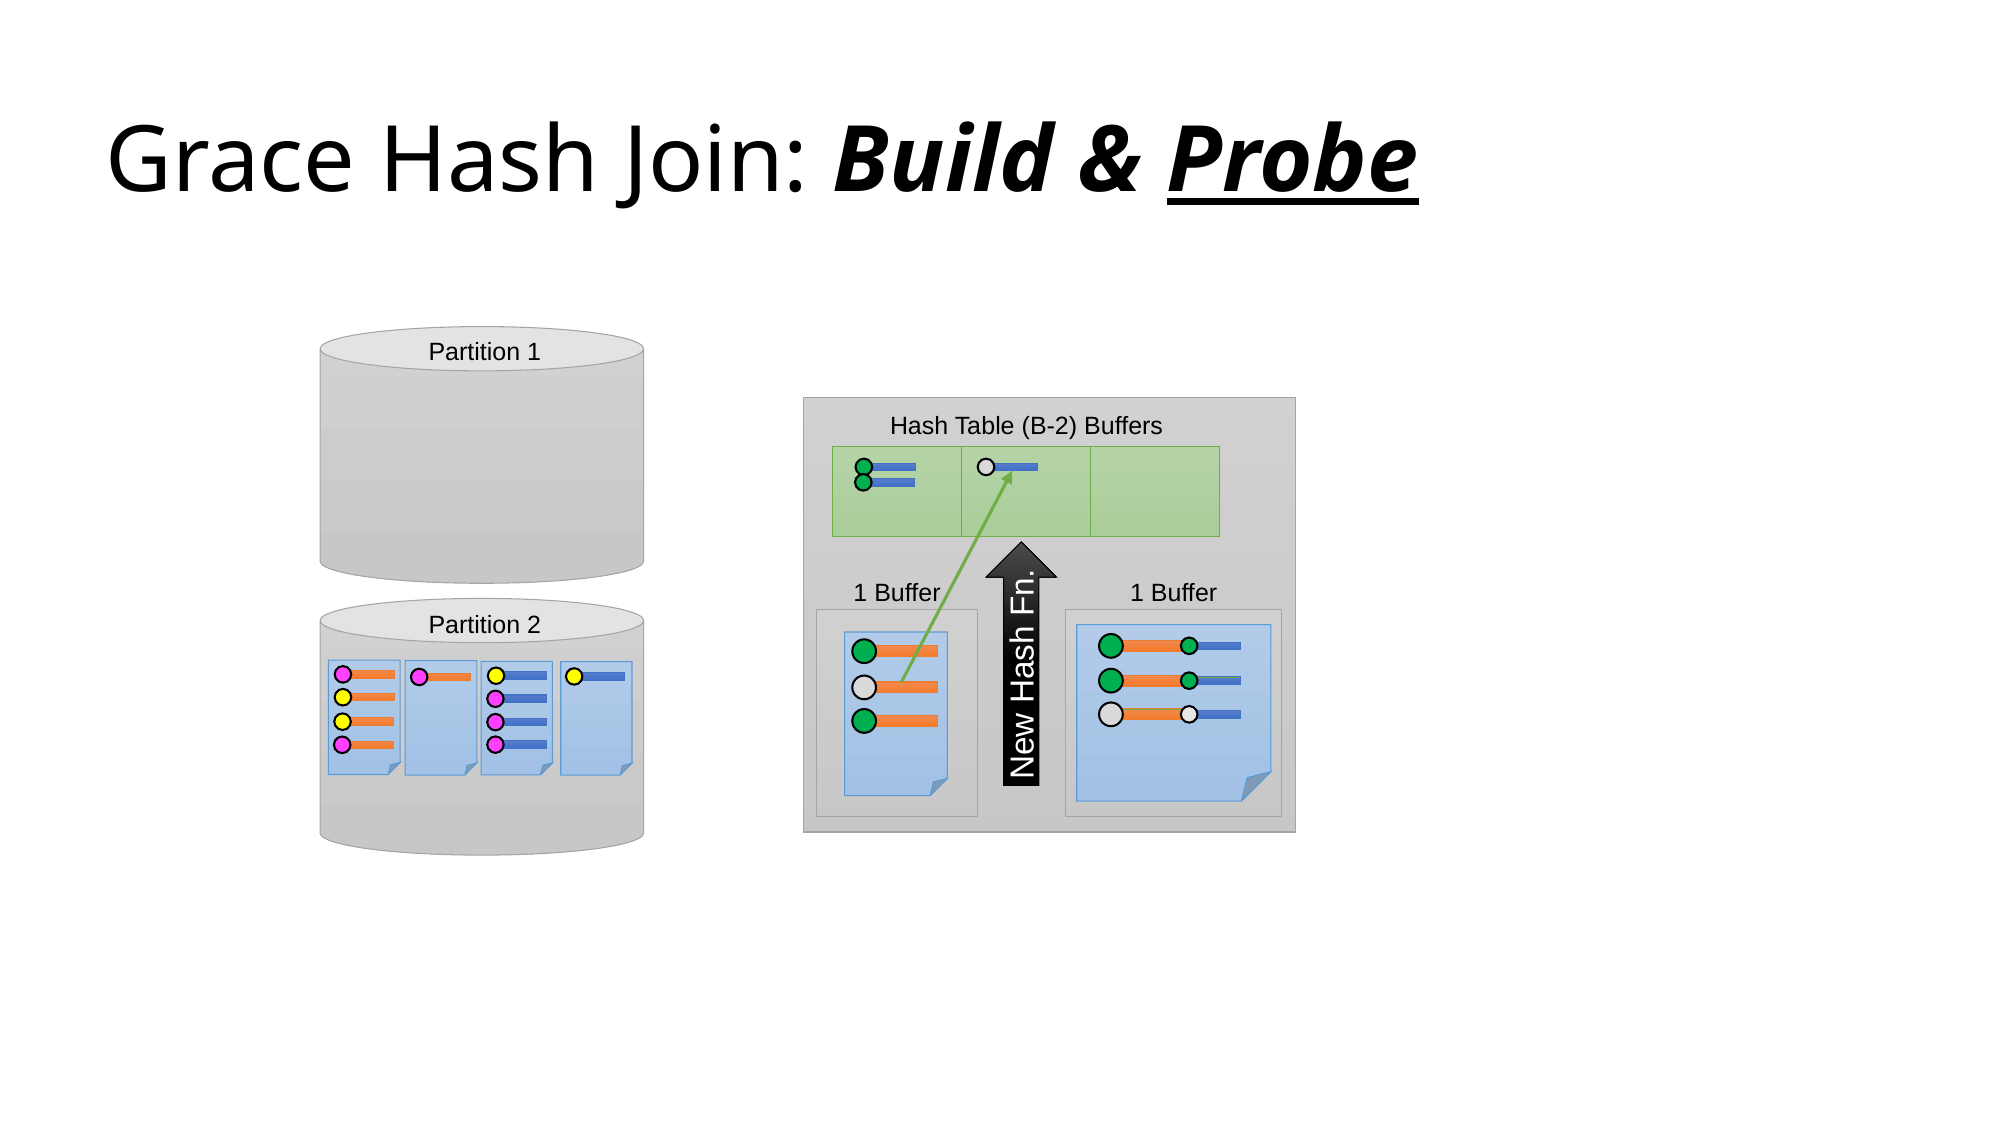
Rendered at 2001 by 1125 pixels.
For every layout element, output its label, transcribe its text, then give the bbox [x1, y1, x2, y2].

title Grace Hash Join: Build & Probe [90, 52, 1863, 271]
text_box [852, 675, 938, 700]
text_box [560, 661, 632, 776]
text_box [405, 660, 477, 776]
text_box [1065, 569, 1282, 817]
text_box [319, 597, 645, 856]
text_box [803, 397, 1296, 833]
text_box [895, 632, 1148, 704]
text_box Partition 1 [413, 327, 557, 373]
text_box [1099, 633, 1241, 658]
text_box Partition 2 [413, 601, 557, 646]
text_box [1099, 668, 1241, 693]
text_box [901, 470, 1013, 683]
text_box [481, 661, 553, 775]
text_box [854, 458, 1038, 491]
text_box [852, 709, 938, 733]
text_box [328, 660, 401, 775]
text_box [852, 639, 901, 664]
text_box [1099, 702, 1241, 727]
text_box Hash Table (B-2) Buffers [875, 402, 1179, 446]
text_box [832, 446, 1220, 537]
text_box [319, 328, 645, 584]
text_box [816, 569, 978, 817]
